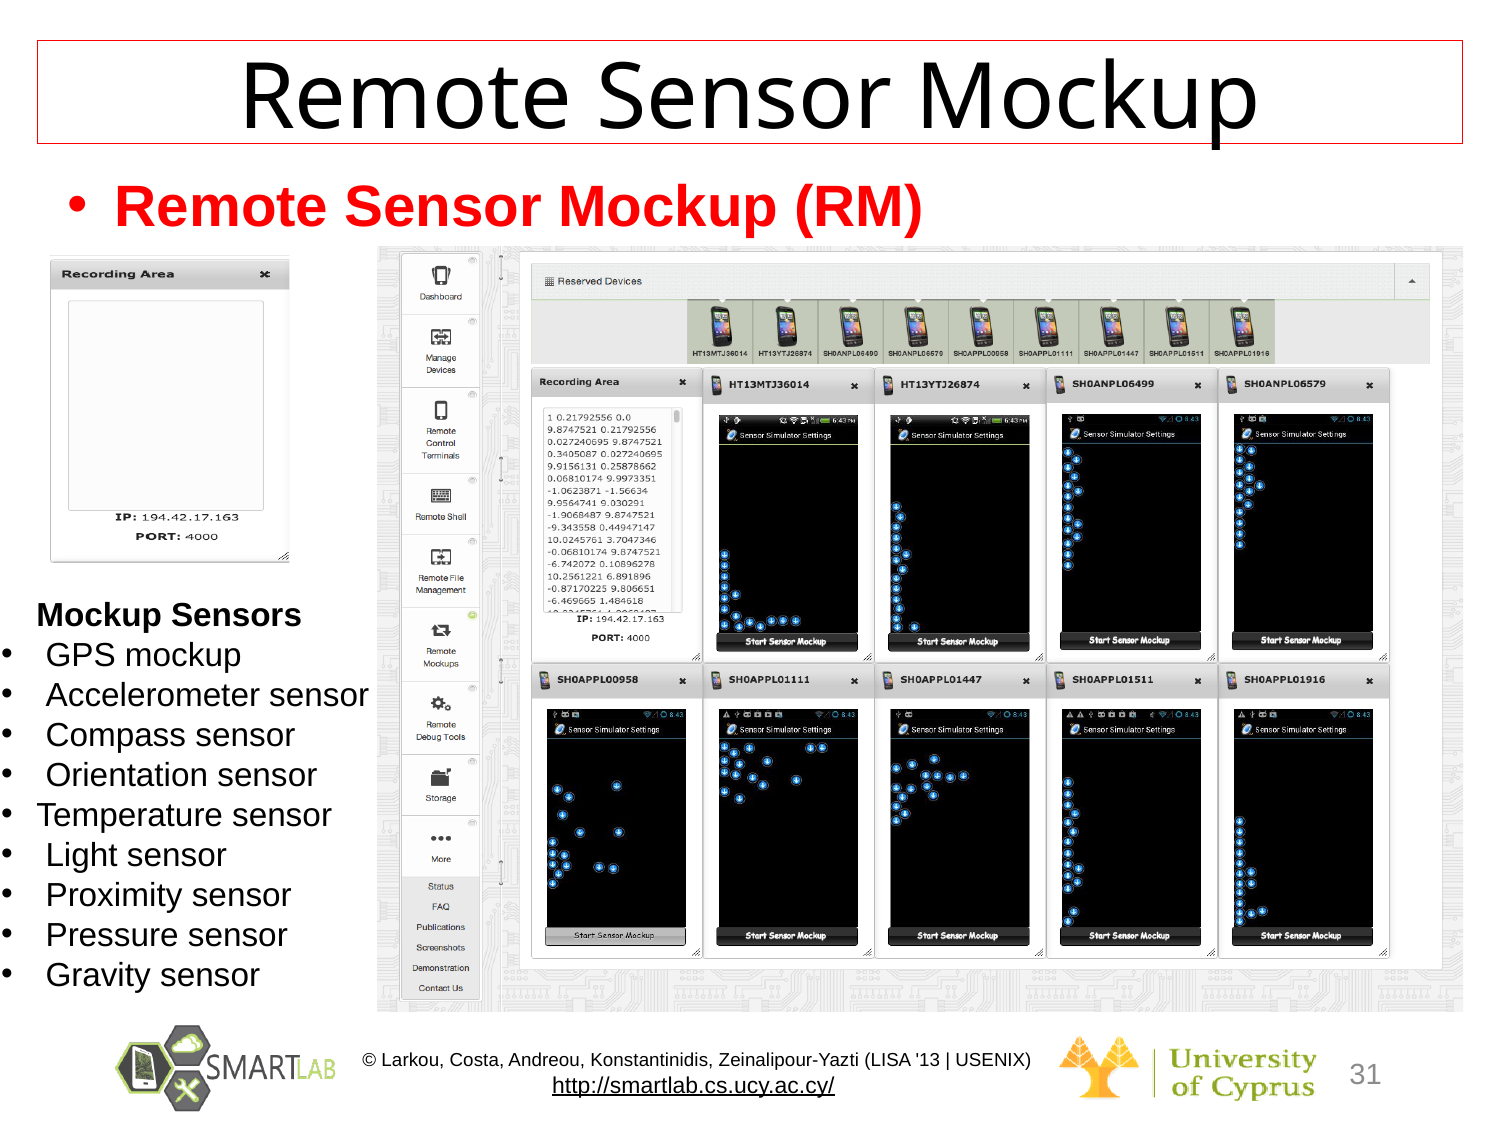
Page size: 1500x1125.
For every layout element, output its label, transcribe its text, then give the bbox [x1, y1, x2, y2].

picture [1057, 1034, 1320, 1101]
text_box Remote Sensor Mockup [37, 40, 1463, 144]
picture [41, 255, 290, 563]
picture [112, 1023, 337, 1113]
text_box Mockup Sensors GPS mockup Accelerometer sensor Compass sensor Orientation sensor Temperature sensor Light sensor Proximity sensor Pressure sensor Gravity sensor [0, 586, 377, 1000]
text_box Remote Sensor Mockup (RM) [53, 160, 1483, 246]
picture [377, 246, 1464, 1012]
slide_number 31 [1059, 1042, 1397, 1103]
